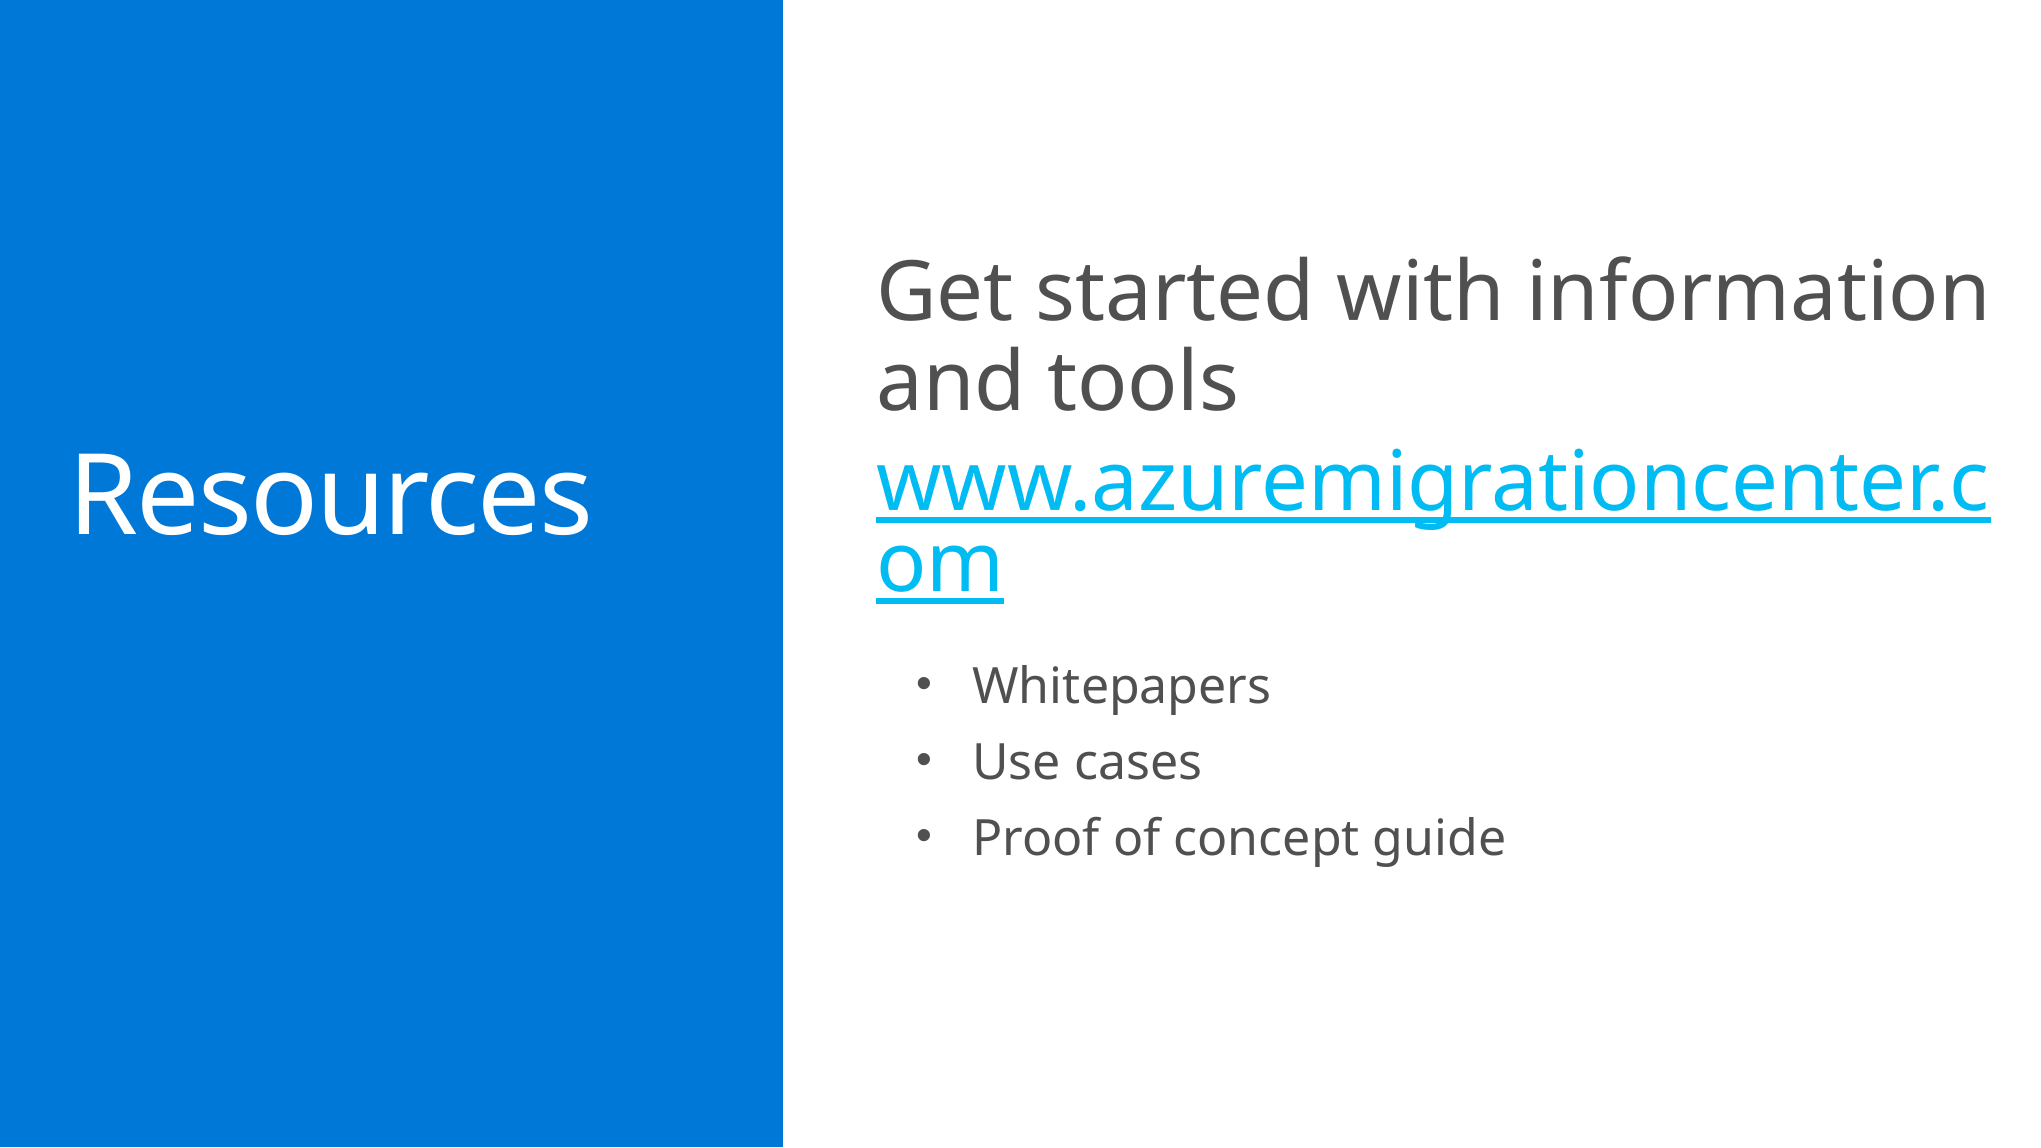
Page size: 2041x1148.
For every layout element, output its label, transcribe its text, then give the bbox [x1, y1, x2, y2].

title Resources [45, 421, 593, 1024]
list Get started with information and tools www.azuremigrationcenter.com Whitepapers Use cases Proof of concept guide [876, 248, 2027, 909]
text_box [782, 0, 2041, 1148]
